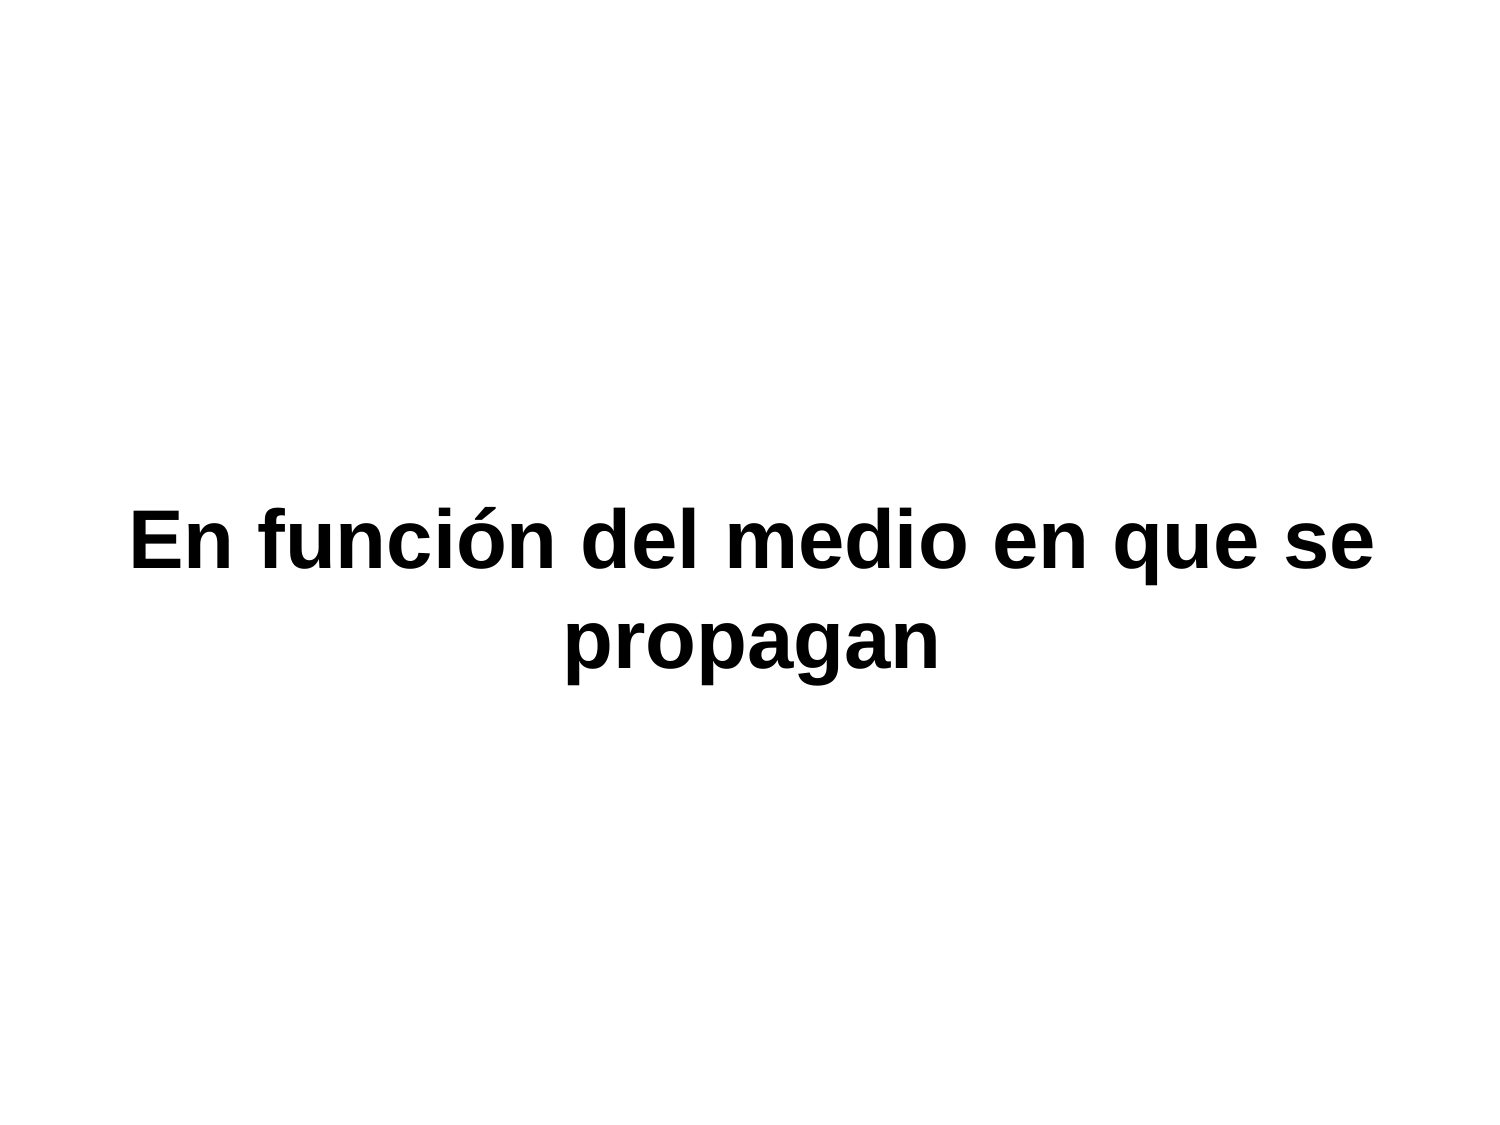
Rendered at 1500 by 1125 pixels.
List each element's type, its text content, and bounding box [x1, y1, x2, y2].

text_box En función del medio en que se propagan [2, 491, 1500, 680]
